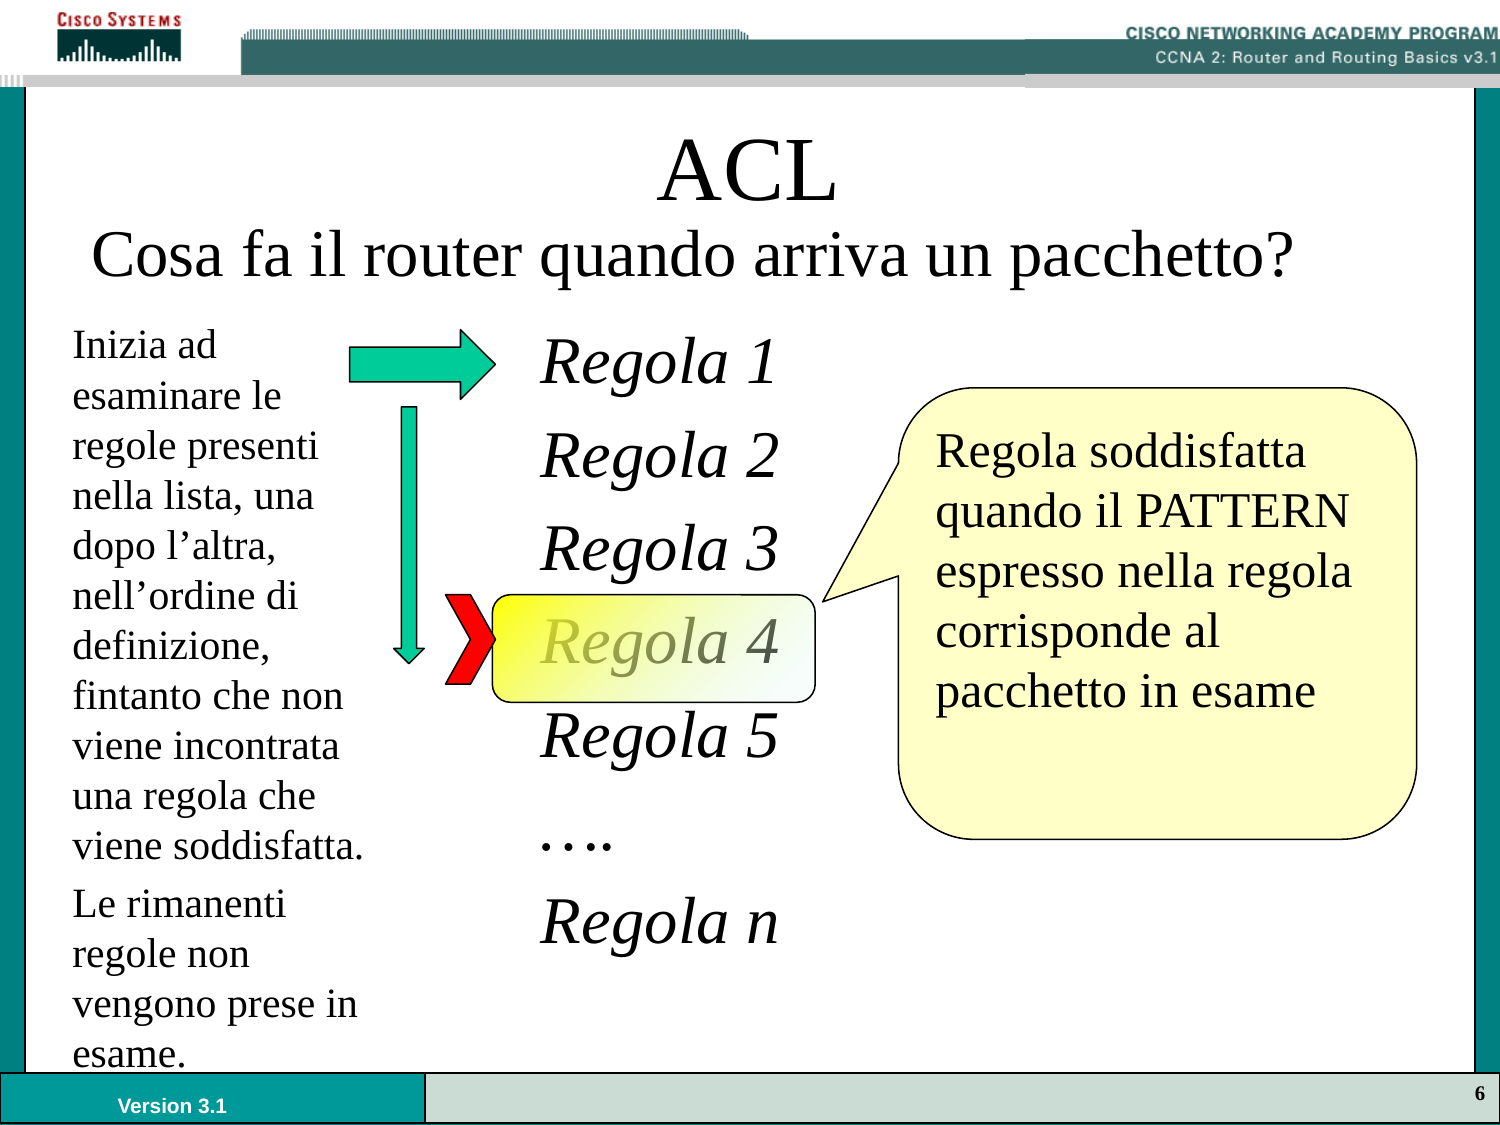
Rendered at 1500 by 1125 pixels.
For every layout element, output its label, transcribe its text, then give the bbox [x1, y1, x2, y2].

text_box Regola soddisfatta quando il PATTERN espresso nella regola corrisponde al pacchetto in esame [822, 387, 1417, 840]
title ACL [57, 99, 1441, 228]
picture [0, 0, 1500, 88]
text_box [393, 406, 425, 664]
text_box Cosa fa il router quando arriva un pacchetto? [76, 202, 1443, 310]
text_box [445, 594, 496, 685]
text_box Inizia ad esaminare le regole presenti nella lista, una dopo l’altra, nell’ordine di definizione, fintanto che non viene incontrata una regola che viene soddisfatta. Le rimanenti regole non vengono prese in esame. [57, 309, 380, 1076]
text_box [492, 594, 816, 703]
list Regola 1 Regola 2 Regola 3 Regola 4 Regola 5 …. Regola n [525, 310, 849, 1095]
text_box [349, 329, 496, 400]
